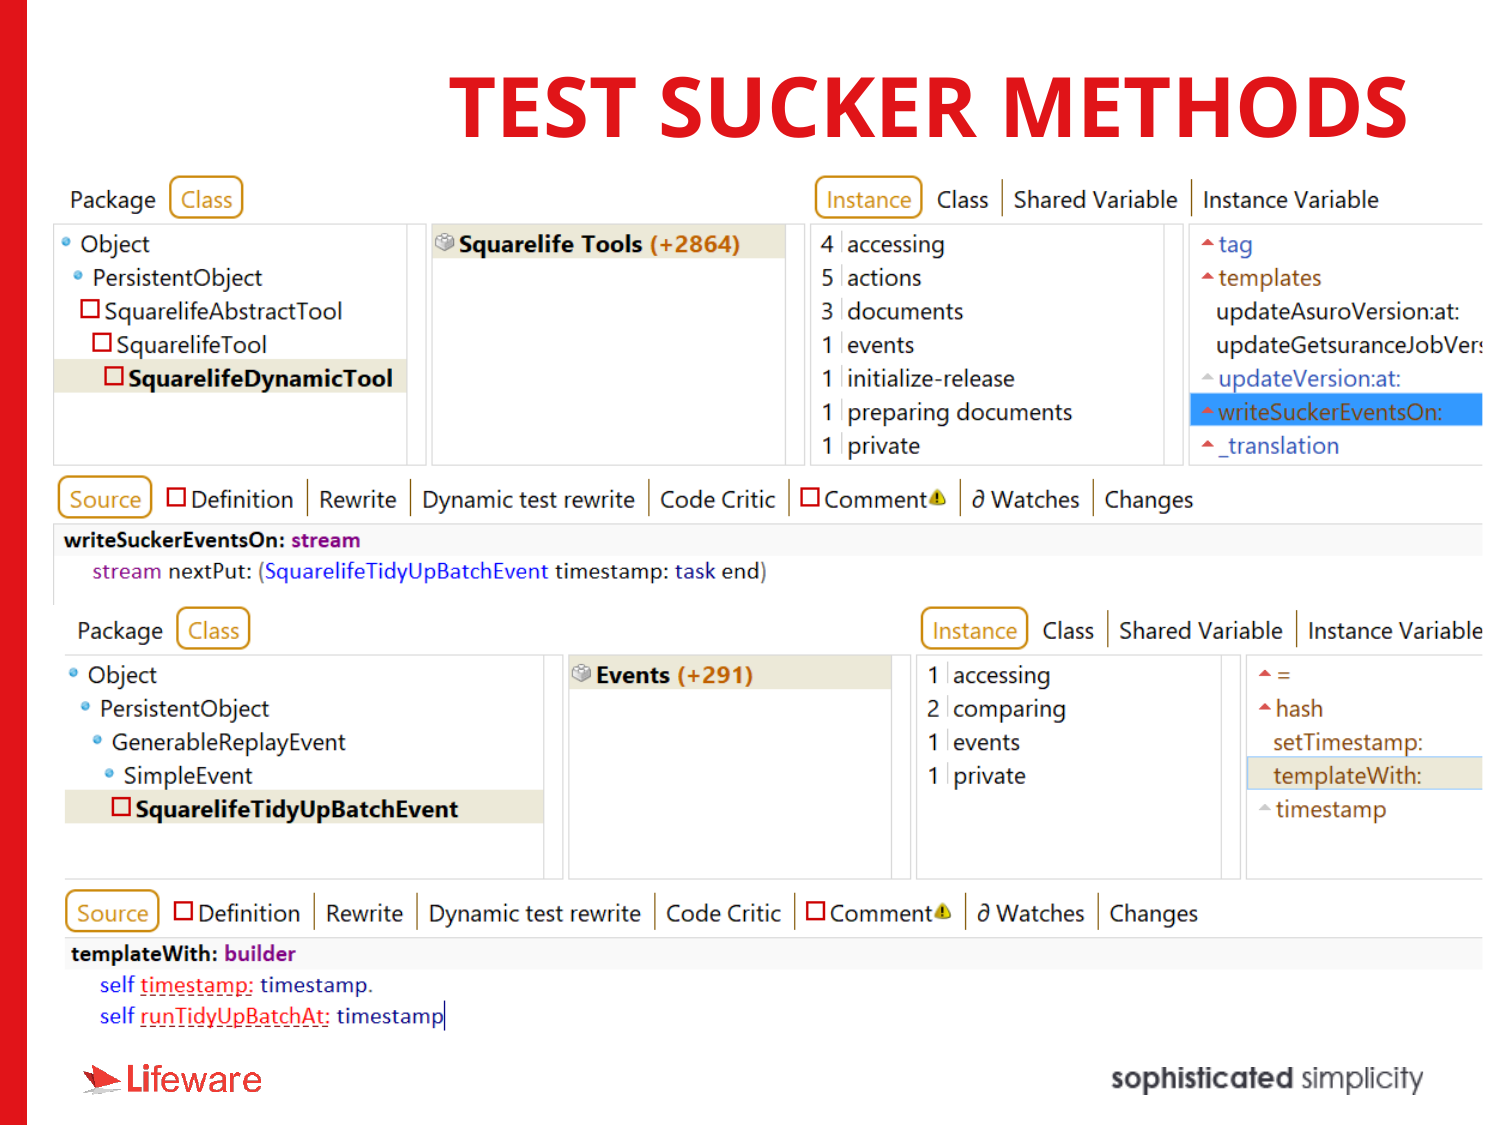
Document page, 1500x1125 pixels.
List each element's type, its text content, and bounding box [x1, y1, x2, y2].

picture [1110, 1067, 1424, 1095]
title TEST SUCKER METHODS [75, 45, 1425, 164]
picture [52, 172, 1483, 1125]
picture [0, 0, 27, 1125]
